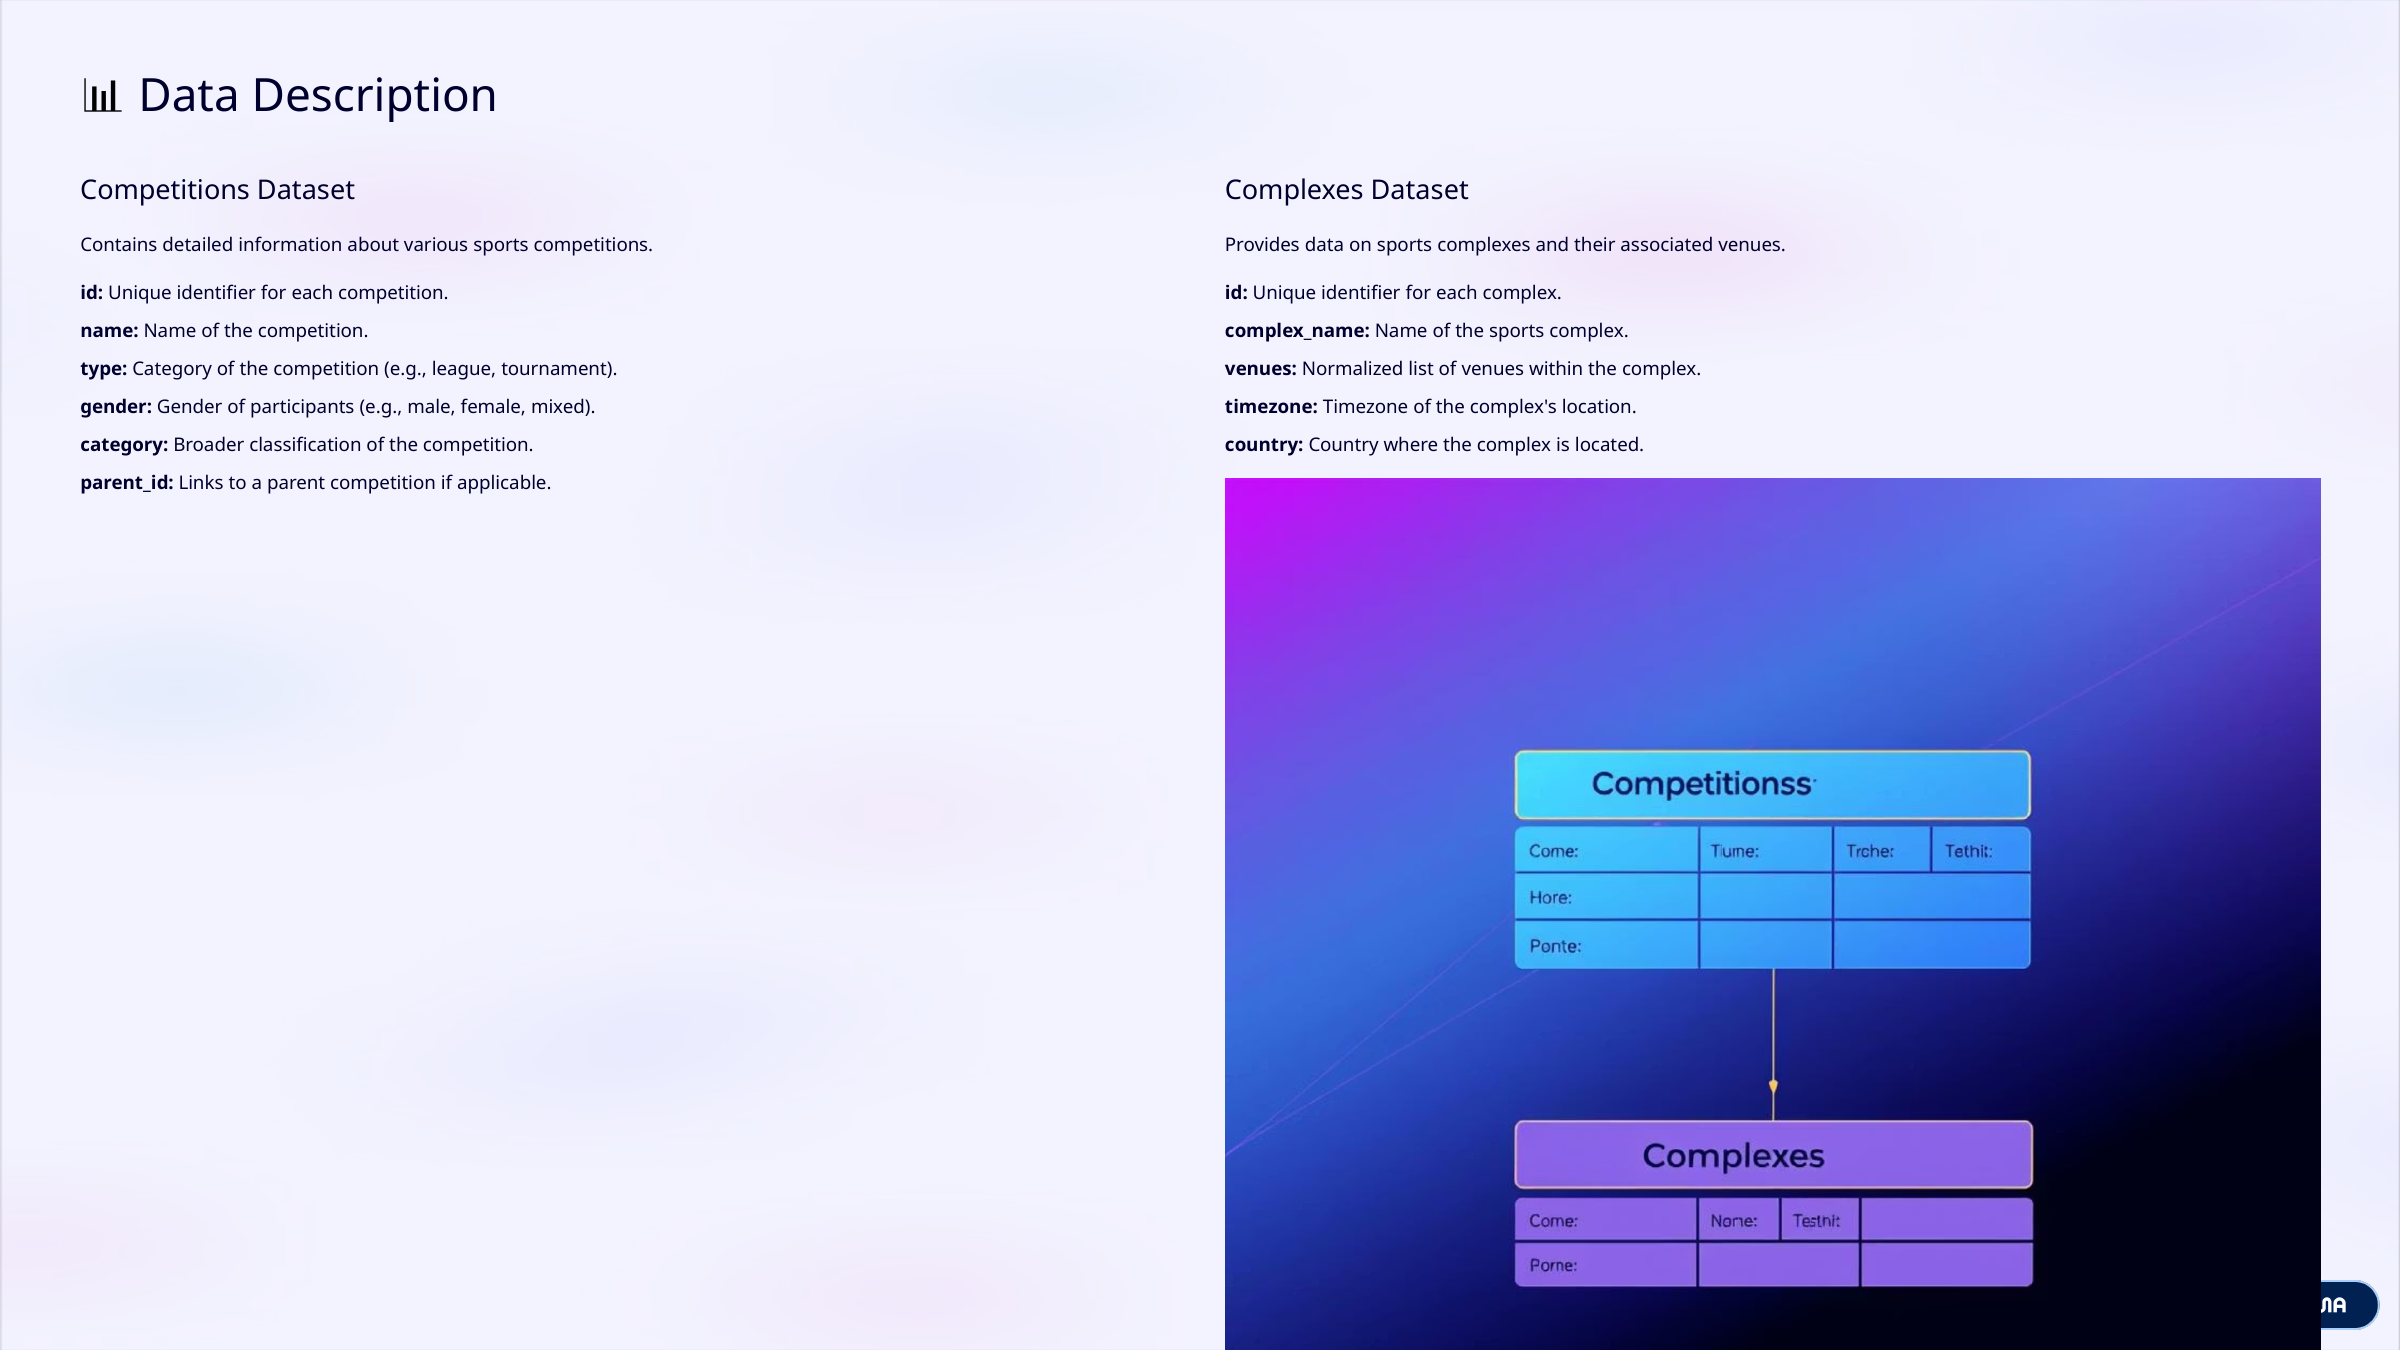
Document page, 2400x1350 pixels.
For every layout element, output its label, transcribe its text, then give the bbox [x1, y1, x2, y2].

text_box id: Unique identifier for each competition. [80, 273, 1177, 305]
picture [1225, 478, 2389, 1350]
text_box category: Broader classification of the competition. [80, 425, 1177, 457]
text_box Contains detailed information about various sports competitions. [80, 224, 1177, 256]
text_box id: Unique identifier for each complex. [1225, 273, 2321, 305]
text_box complex_name: Name of the sports complex. [1225, 311, 2321, 343]
text_box Provides data on sports complexes and their associated venues. [1225, 224, 2321, 256]
text_box gender: Gender of participants (e.g., male, female, mixed). [80, 387, 1177, 419]
text_box name: Name of the competition. [80, 311, 1177, 343]
text_box Complexes Dataset [1224, 170, 1501, 205]
text_box venues: Normalized list of venues within the complex. [1225, 349, 2321, 381]
text_box type: Category of the competition (e.g., league, tournament). [80, 349, 1177, 381]
text_box Competitions Dataset [80, 170, 356, 205]
text_box country: Country where the complex is located. [1225, 425, 2321, 457]
text_box timezone: Timezone of the complex's location. [1225, 387, 2321, 419]
text_box 📊 Data Description [80, 63, 540, 122]
text_box parent_id: Links to a parent competition if applicable. [80, 463, 1177, 495]
